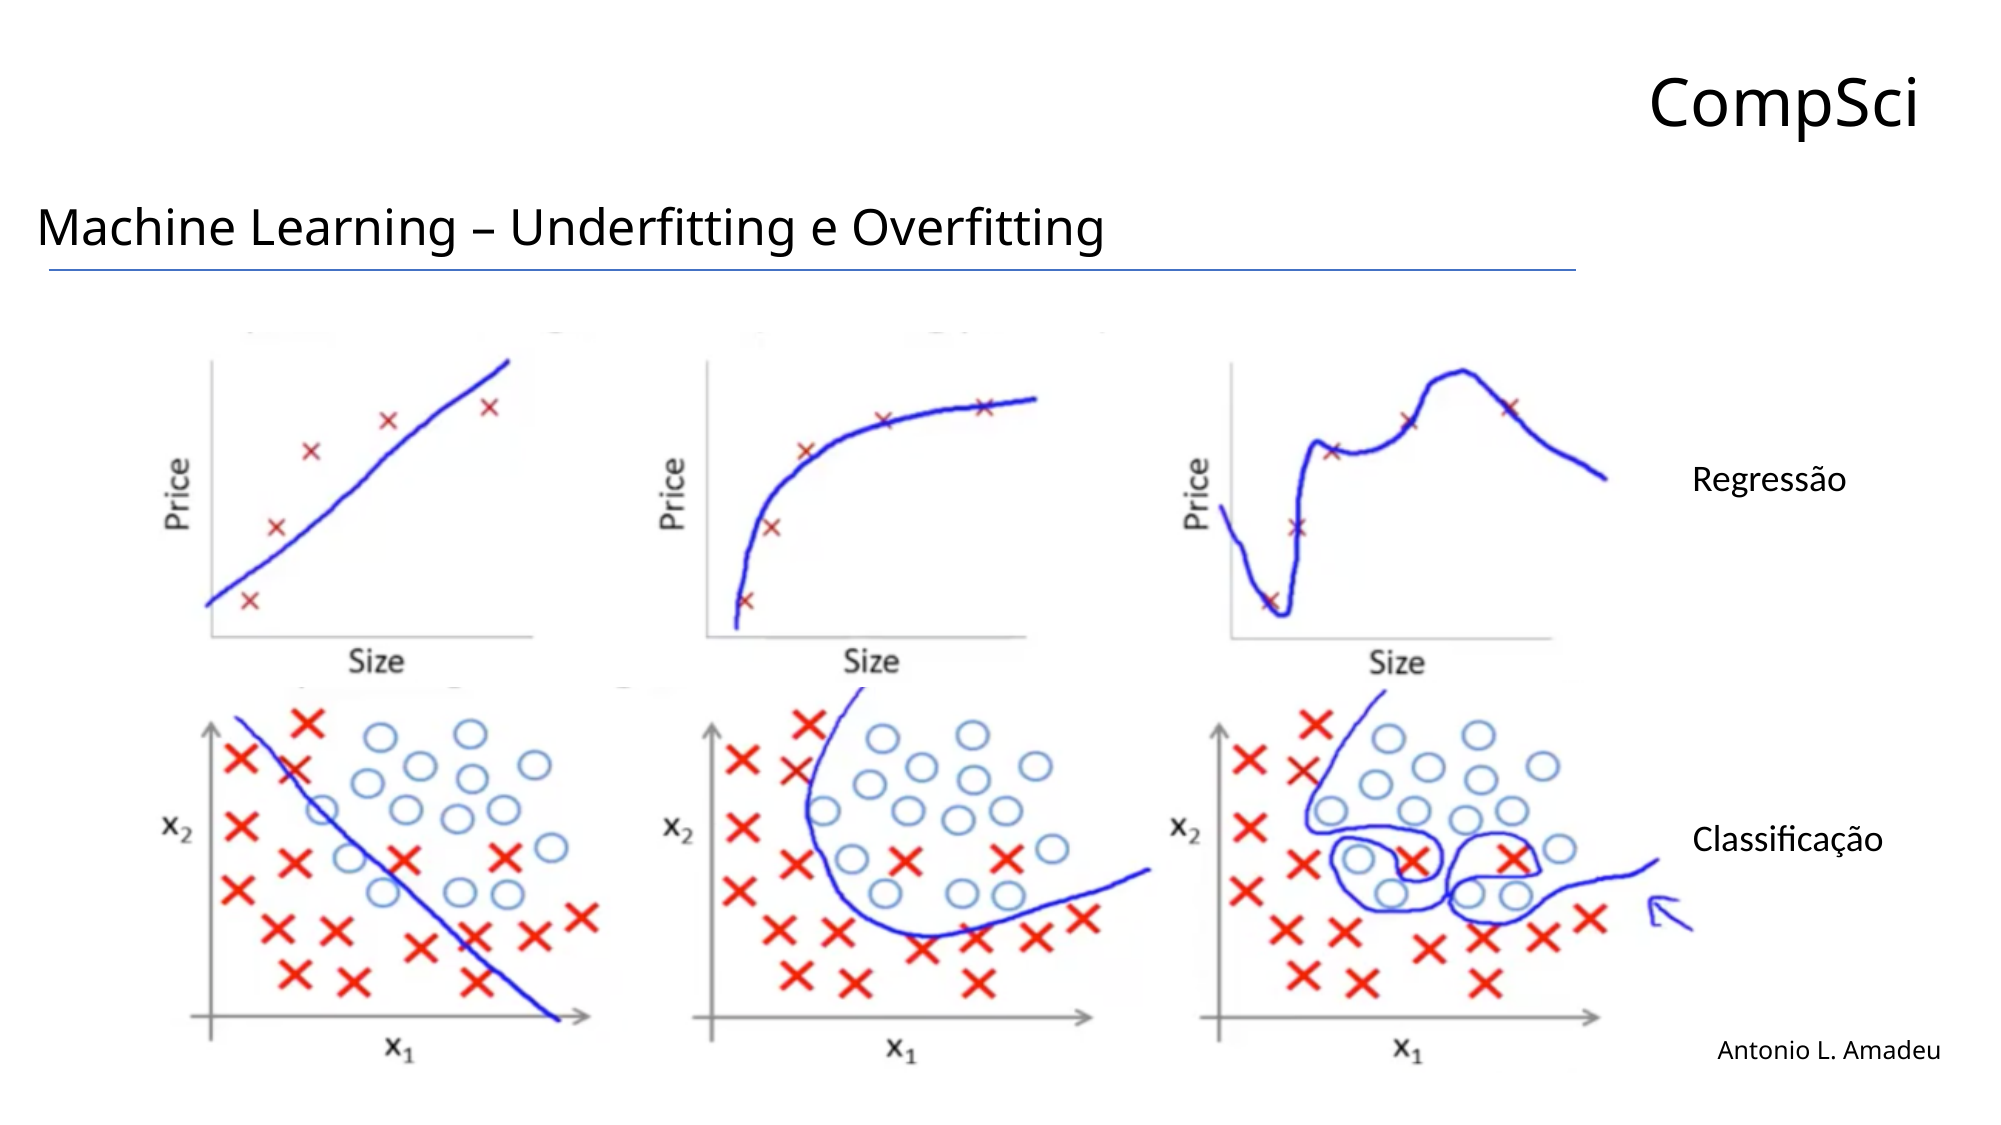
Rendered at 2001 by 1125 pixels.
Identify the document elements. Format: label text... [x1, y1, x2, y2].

text_box CompSci [1634, 52, 1936, 148]
text_box Regressão [1677, 446, 1863, 507]
text_box Antonio L. Amadeu [1708, 1027, 1957, 1072]
picture [139, 332, 1677, 683]
text_box Machine Learning – Underfitting e Overfitting [21, 187, 1122, 263]
picture [139, 687, 1708, 1073]
text_box Classificação [1708, 806, 1899, 866]
